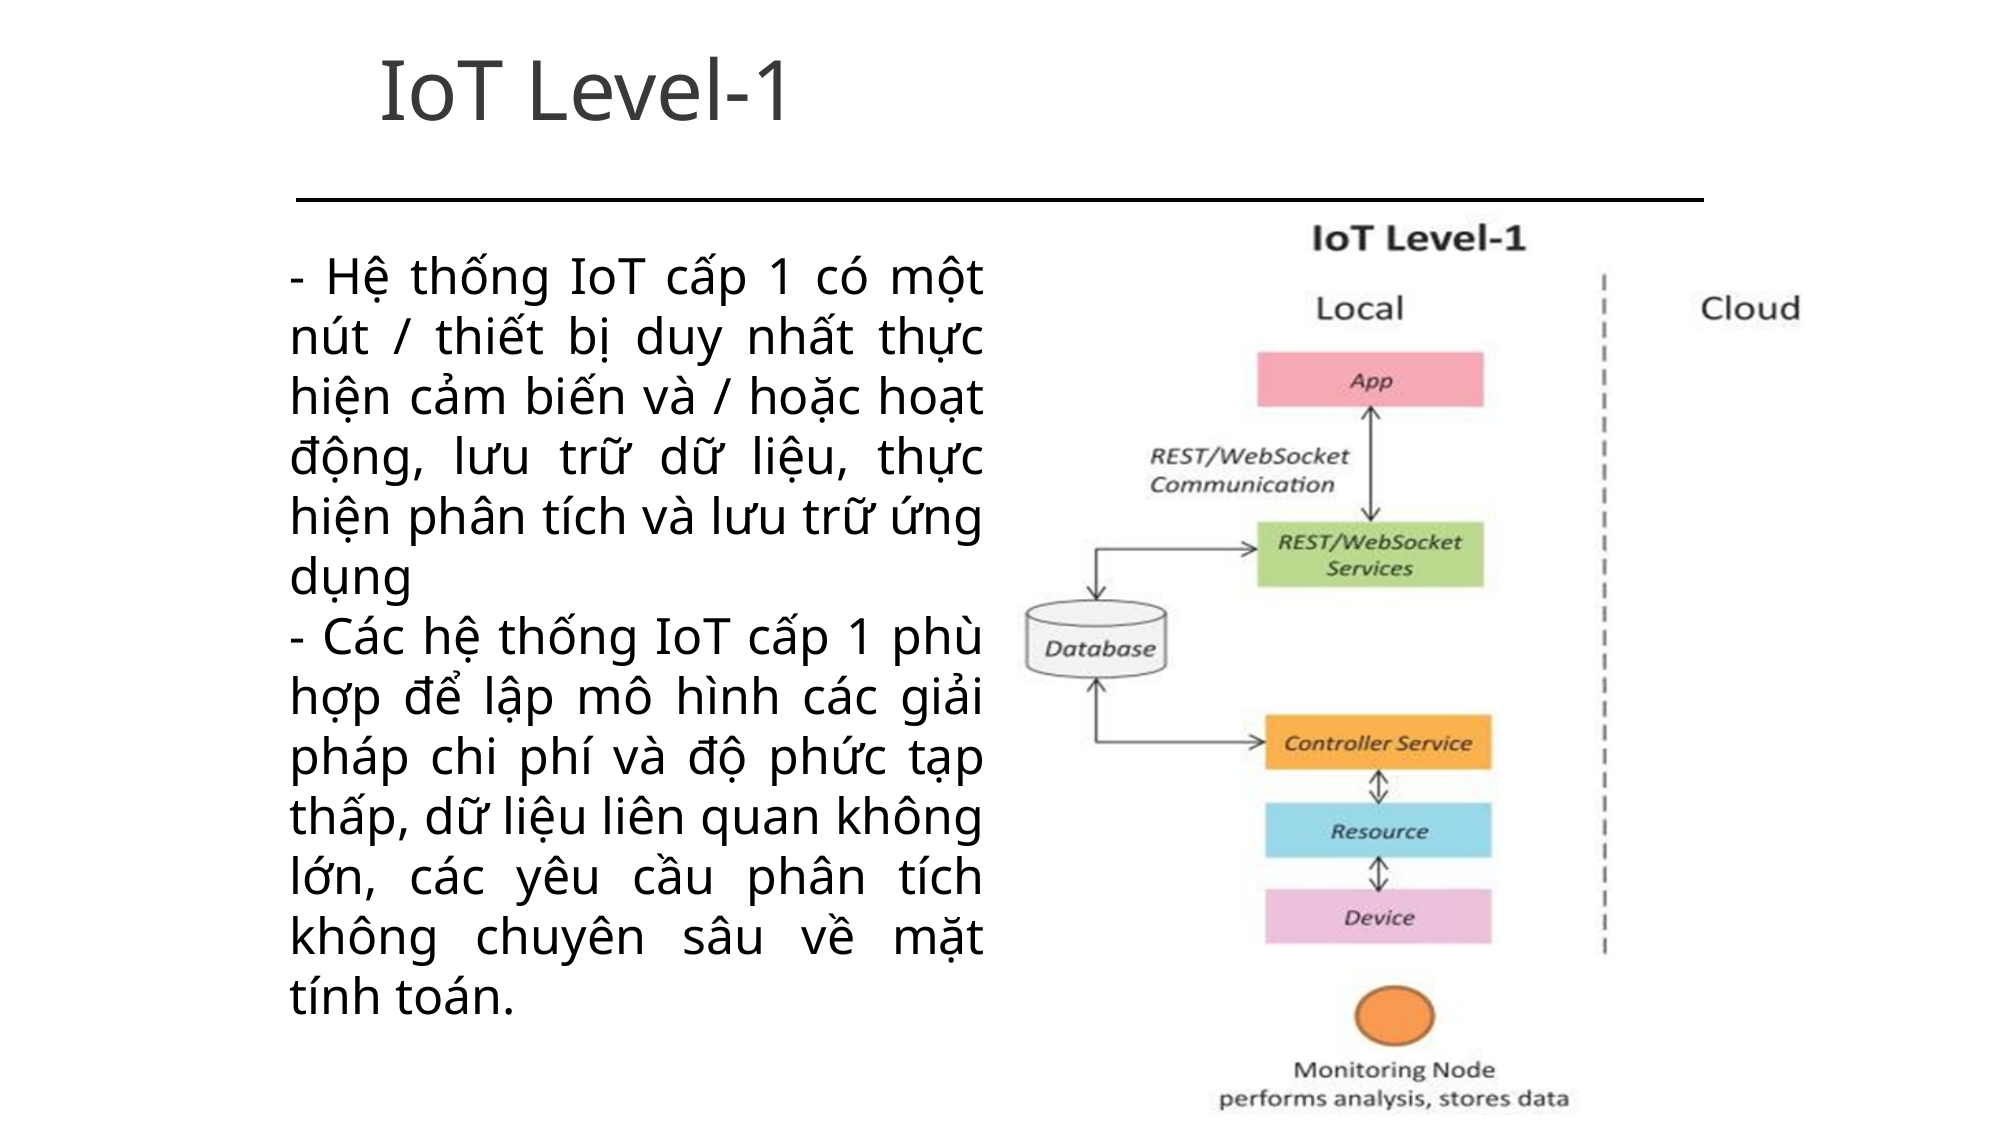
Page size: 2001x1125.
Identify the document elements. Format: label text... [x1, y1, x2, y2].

picture [1017, 212, 1803, 1115]
text_box - Hệ thống IoT cấp 1 có một nút / thiết bị duy nhất thực hiện cảm biến và / hoặc hoạt động, lưu trữ dữ liệu, thực hiện phân tích và lưu trữ ứng dụng - Các hệ thống IoT cấp 1 phù hợp để lập mô hình các giải pháp chi phí và độ phức tạp thấp, dữ liệu liên quan không lớn, các yêu cầu phân tích không chuyên sâu về mặt tính toán. [275, 237, 1000, 1033]
title IoT Level-1 [362, 24, 1550, 163]
